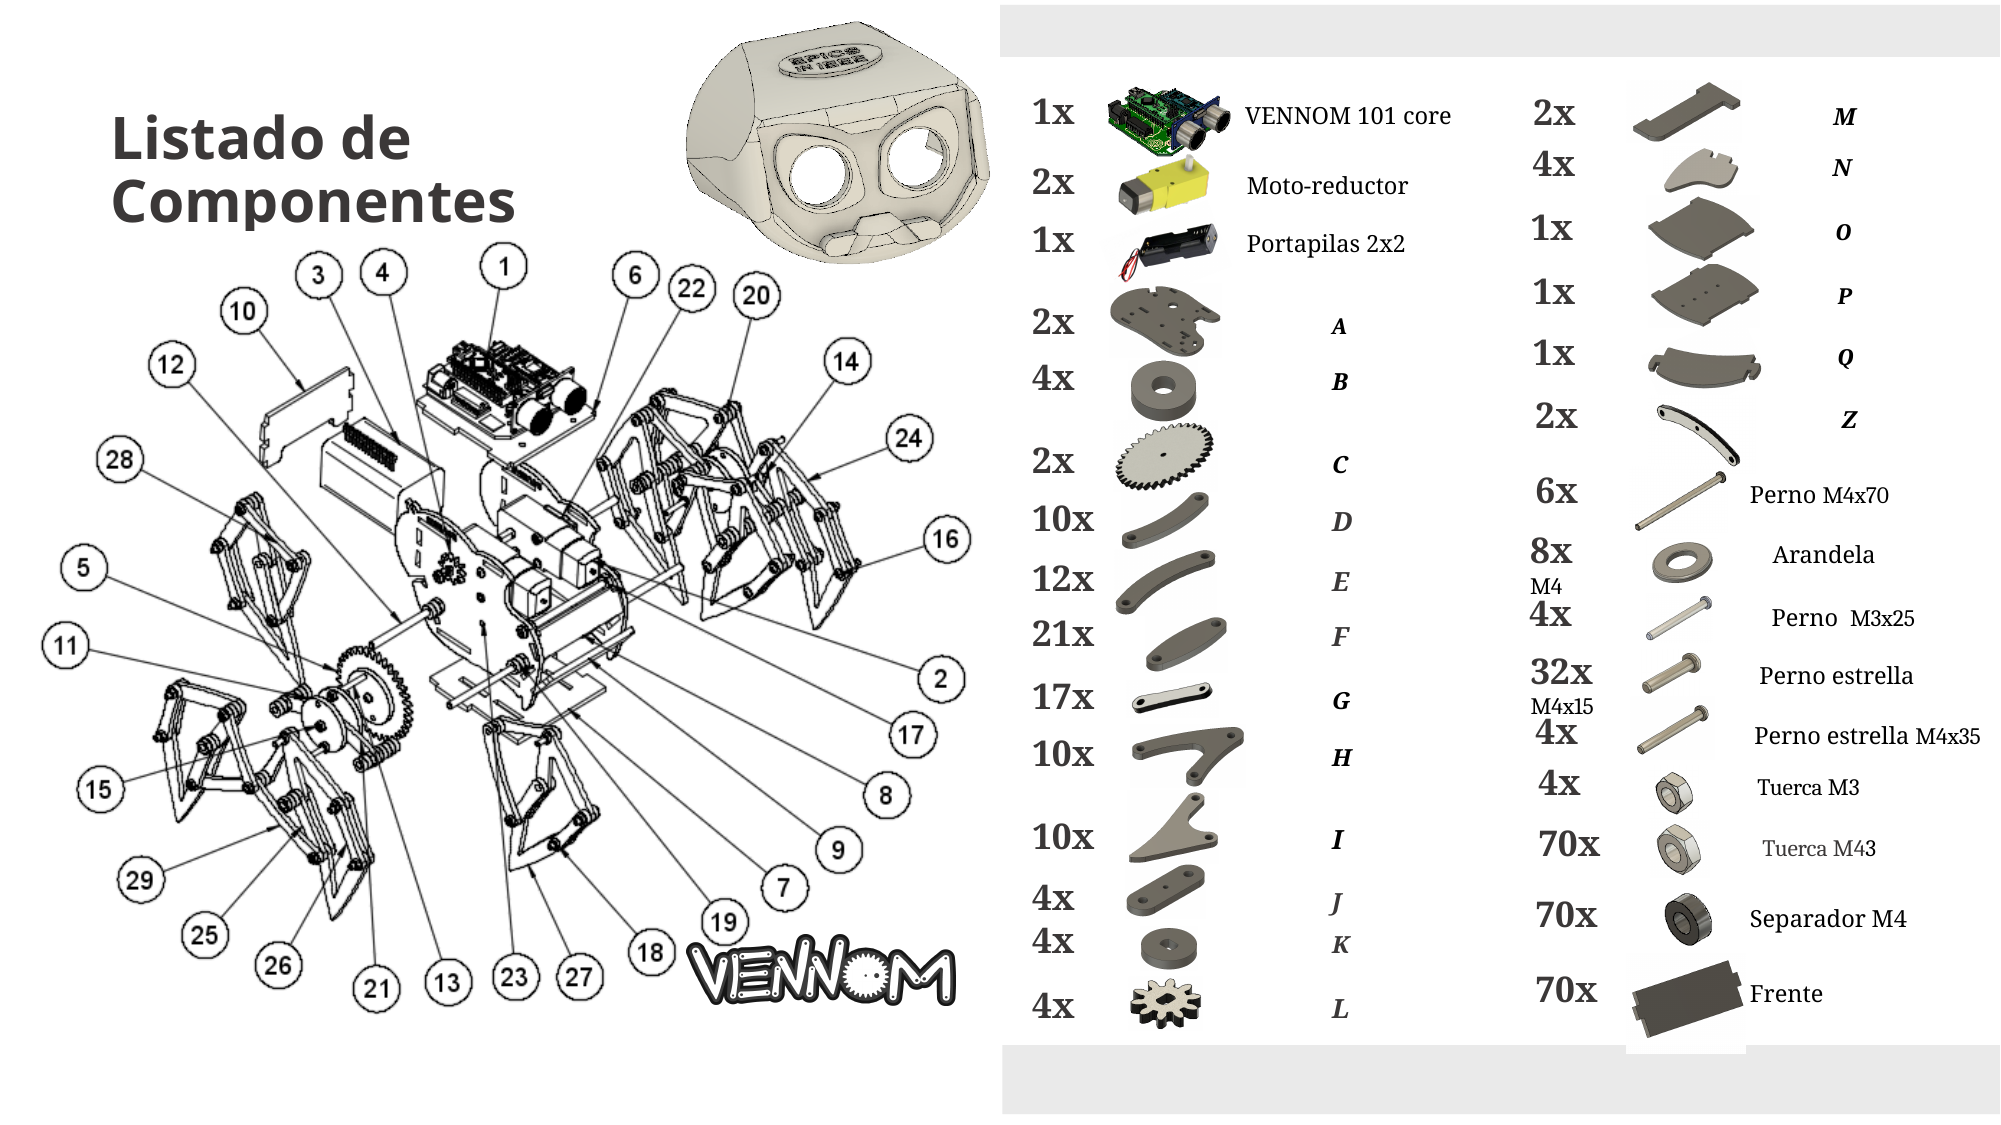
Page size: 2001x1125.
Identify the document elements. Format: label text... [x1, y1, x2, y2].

text_box 4x Perno estrella M4x35 [1715, 702, 2000, 760]
text_box 4x K [1017, 910, 1384, 968]
text_box 4x Perno estrella M4x35 [1520, 727, 1630, 760]
text_box Listado de Componentes [89, 165, 662, 231]
text_box 1x Portapilas 2x2 [1212, 210, 1484, 268]
text_box 21x F [1017, 604, 1144, 662]
picture [1625, 953, 1746, 1054]
text_box 4x B [1017, 347, 1484, 405]
text_box 2x C [1218, 430, 1484, 488]
text_box 2x Moto-reductor [1207, 151, 1484, 209]
text_box 10x I [1017, 806, 1127, 864]
text_box 10x H [1192, 723, 1484, 781]
text_box 17x G [1192, 666, 1484, 723]
text_box 6x Perno M4x70 [1728, 460, 1988, 518]
text_box 4x J [1017, 867, 1125, 910]
text_box 1x O [1515, 192, 1663, 257]
text_box 4x Perno M3x25 [1514, 583, 1952, 641]
text_box 10x D [1210, 489, 1484, 547]
picture [1090, 37, 1241, 358]
text_box 12x E [1017, 548, 1121, 604]
text_box 10x I [1219, 806, 1366, 864]
text_box 8x Arandela M4 [1515, 520, 1922, 583]
text_box 1x P [1517, 256, 1648, 316]
text_box 12x E [1210, 548, 1484, 604]
text_box 1x Portapilas 2x2 [1017, 210, 1124, 268]
text_box 2x Moto-reductor [1017, 151, 1124, 209]
text_box 1x Q [1517, 316, 1985, 381]
picture [1646, 538, 1718, 586]
text_box 32x Perno estrella M4x15 [1515, 641, 1998, 727]
picture [1663, 892, 1713, 947]
picture [29, 13, 997, 1021]
text_box 2x Z [1520, 386, 1650, 444]
picture [1125, 790, 1219, 919]
text_box 10x D [1017, 489, 1121, 547]
picture [1630, 649, 1715, 760]
text_box 21x F [1217, 604, 1484, 662]
picture [1650, 820, 1710, 878]
text_box 2x C [1017, 430, 1113, 488]
picture [1646, 593, 1713, 643]
text_box 4x J [1206, 867, 1366, 910]
picture [1626, 80, 1742, 143]
text_box 1x VENNOM 101 core [1241, 81, 1484, 139]
picture [1140, 926, 1198, 971]
text_box 1x P [1760, 256, 1985, 316]
text_box 4x N [1517, 134, 2000, 192]
text_box 1x O [1739, 192, 1983, 256]
text_box 70x Frente [1746, 959, 1988, 1017]
picture [1114, 360, 1246, 788]
text_box 6x Perno M4x70 [1520, 460, 1648, 518]
text_box 17x G [1017, 666, 1153, 723]
text_box 4x L [1017, 975, 1390, 1033]
text_box [999, 4, 2000, 58]
text_box 2x Z [1756, 386, 1884, 444]
text_box 10x H [1017, 723, 1153, 781]
text_box 4x Tuerca M3 [1523, 760, 1991, 810]
text_box 70x Frente [1520, 959, 1625, 1017]
text_box 1x VENNOM 101 core [1017, 81, 1090, 139]
text_box 70x Separador M4 [1520, 885, 1988, 943]
text_box 2x A [1222, 291, 1484, 347]
picture [1629, 331, 1758, 533]
picture [1128, 976, 1203, 1031]
text_box 70x Tuerca M43 [1523, 814, 2000, 872]
picture [1646, 146, 1760, 328]
text_box 2x M [1742, 82, 2000, 134]
text_box [1001, 1044, 2000, 1115]
text_box 2x M [1518, 82, 1626, 134]
text_box 2x A [1017, 291, 1109, 347]
picture [1648, 765, 1699, 819]
